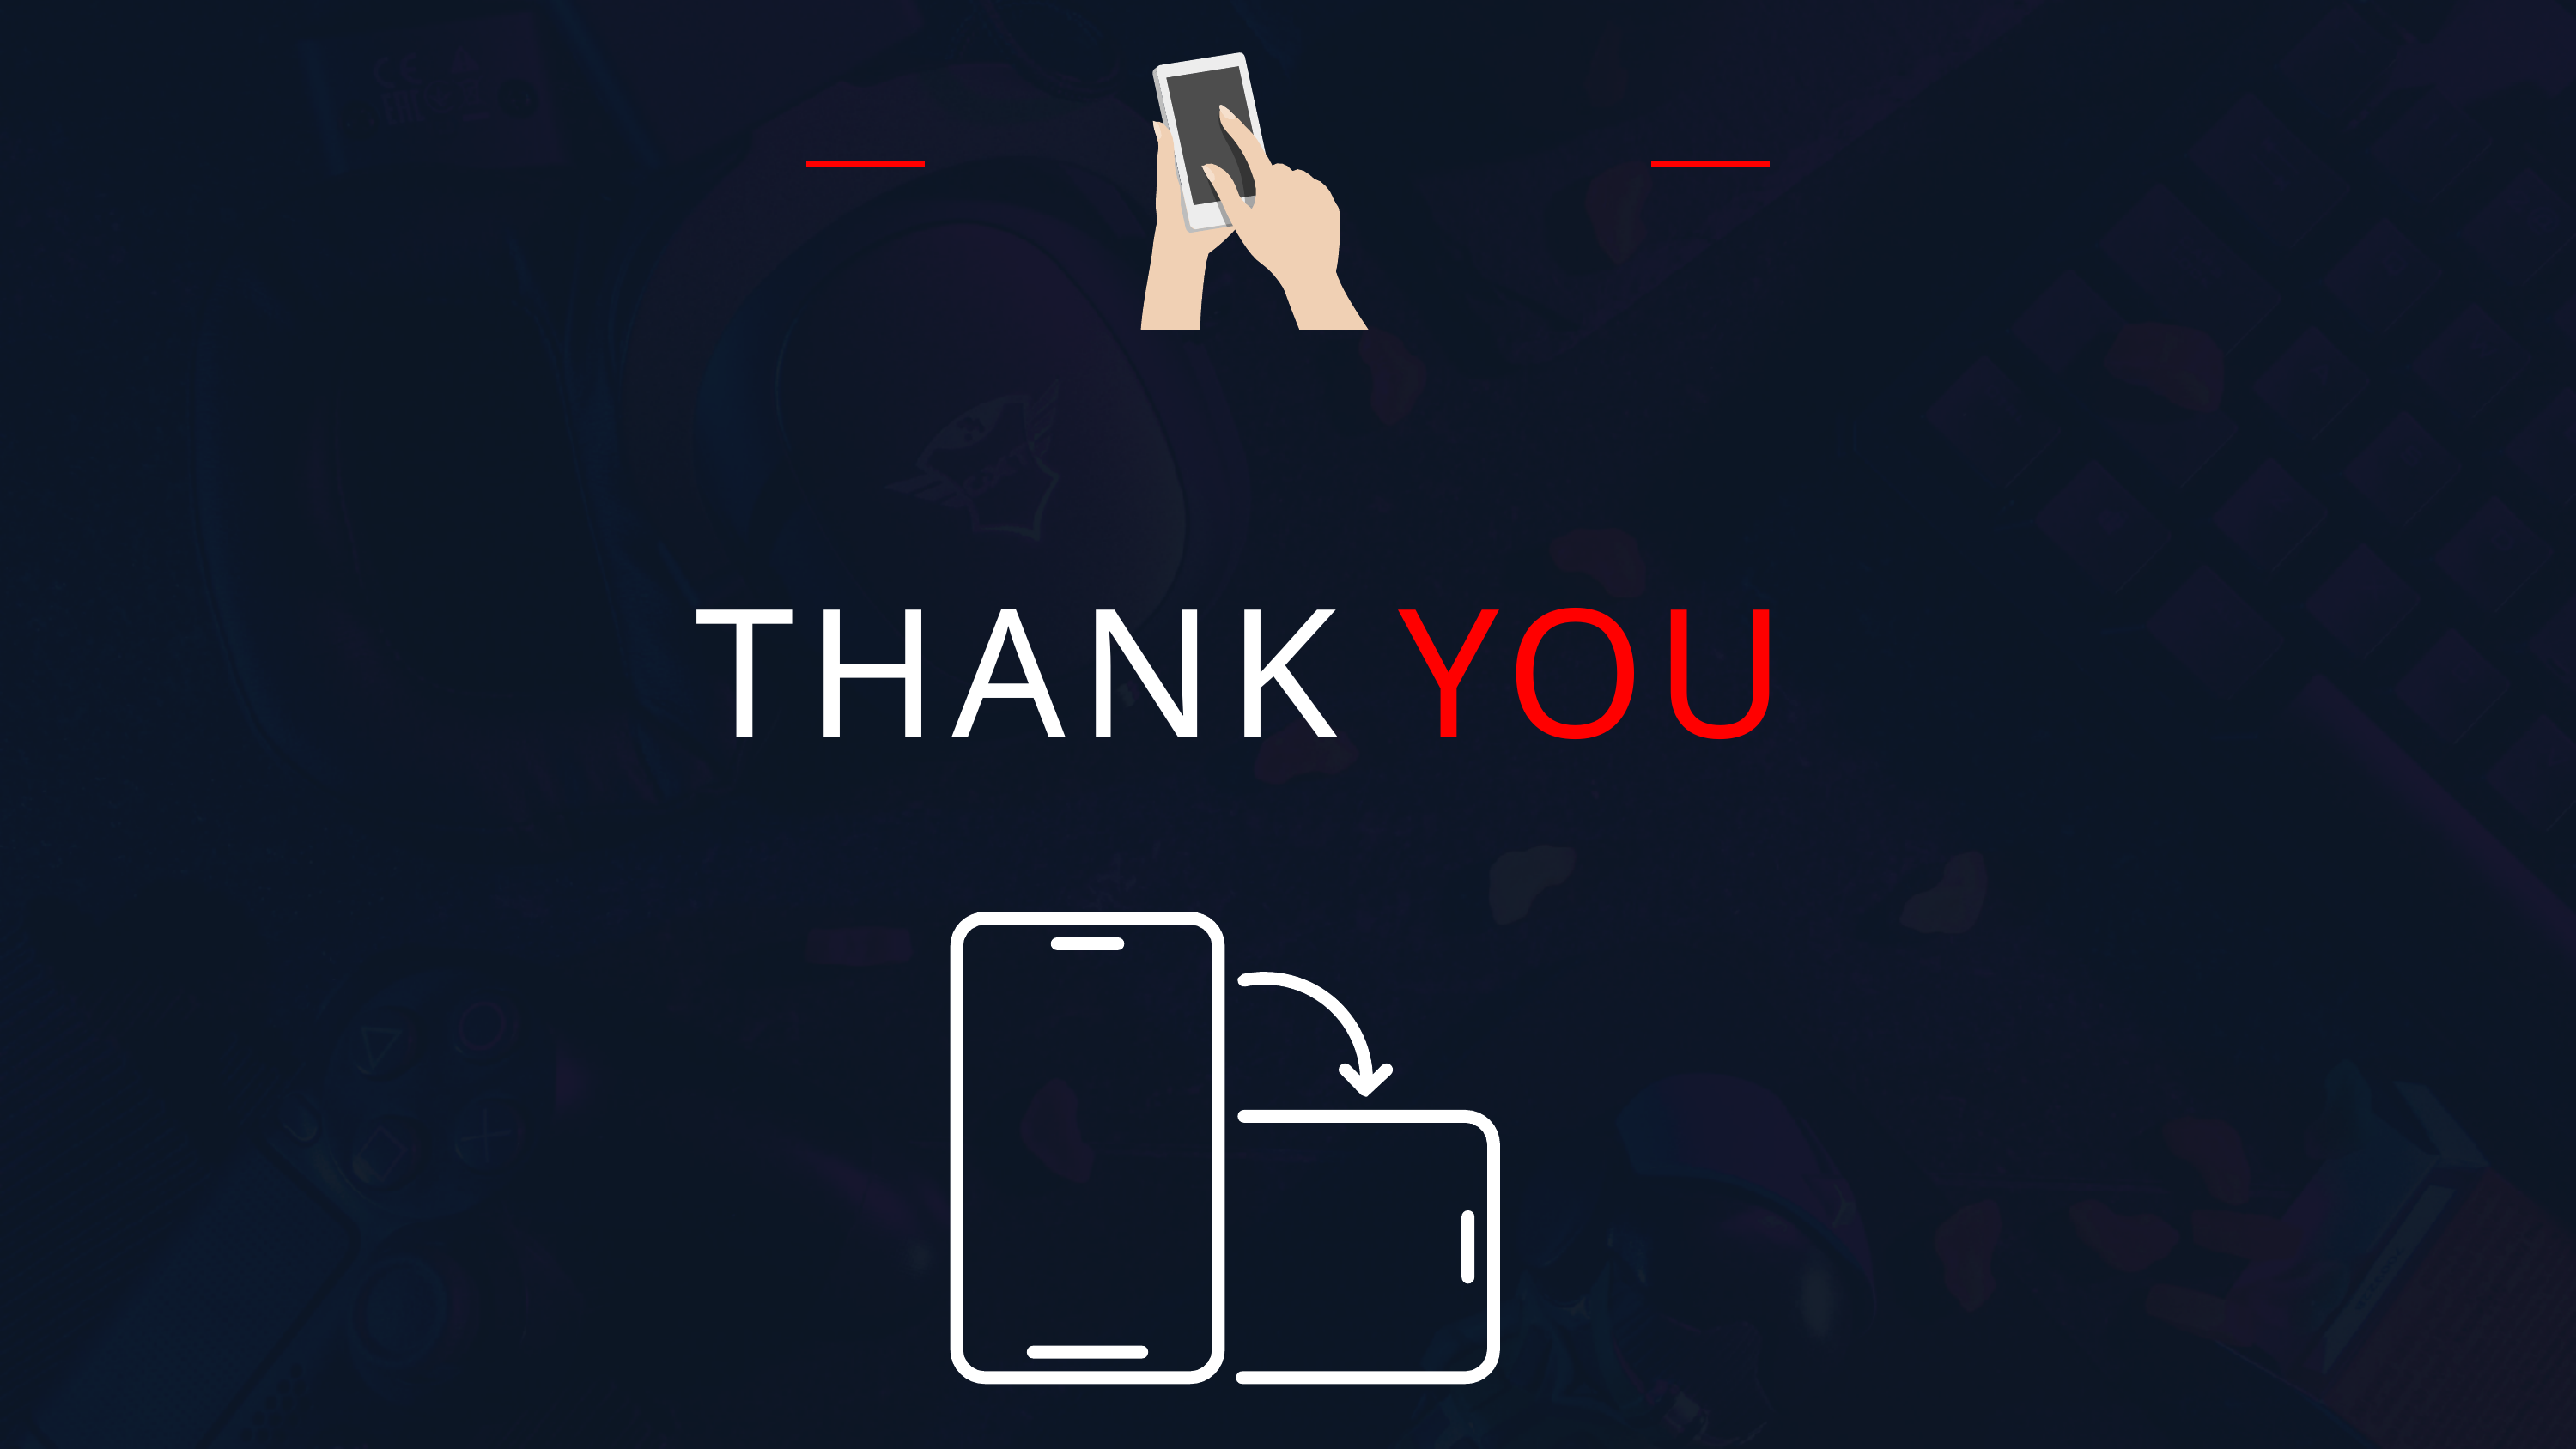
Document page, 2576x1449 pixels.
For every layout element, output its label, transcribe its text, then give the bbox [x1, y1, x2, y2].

picture [0, 0, 2576, 1449]
title THANK YOU [693, 556, 1832, 801]
